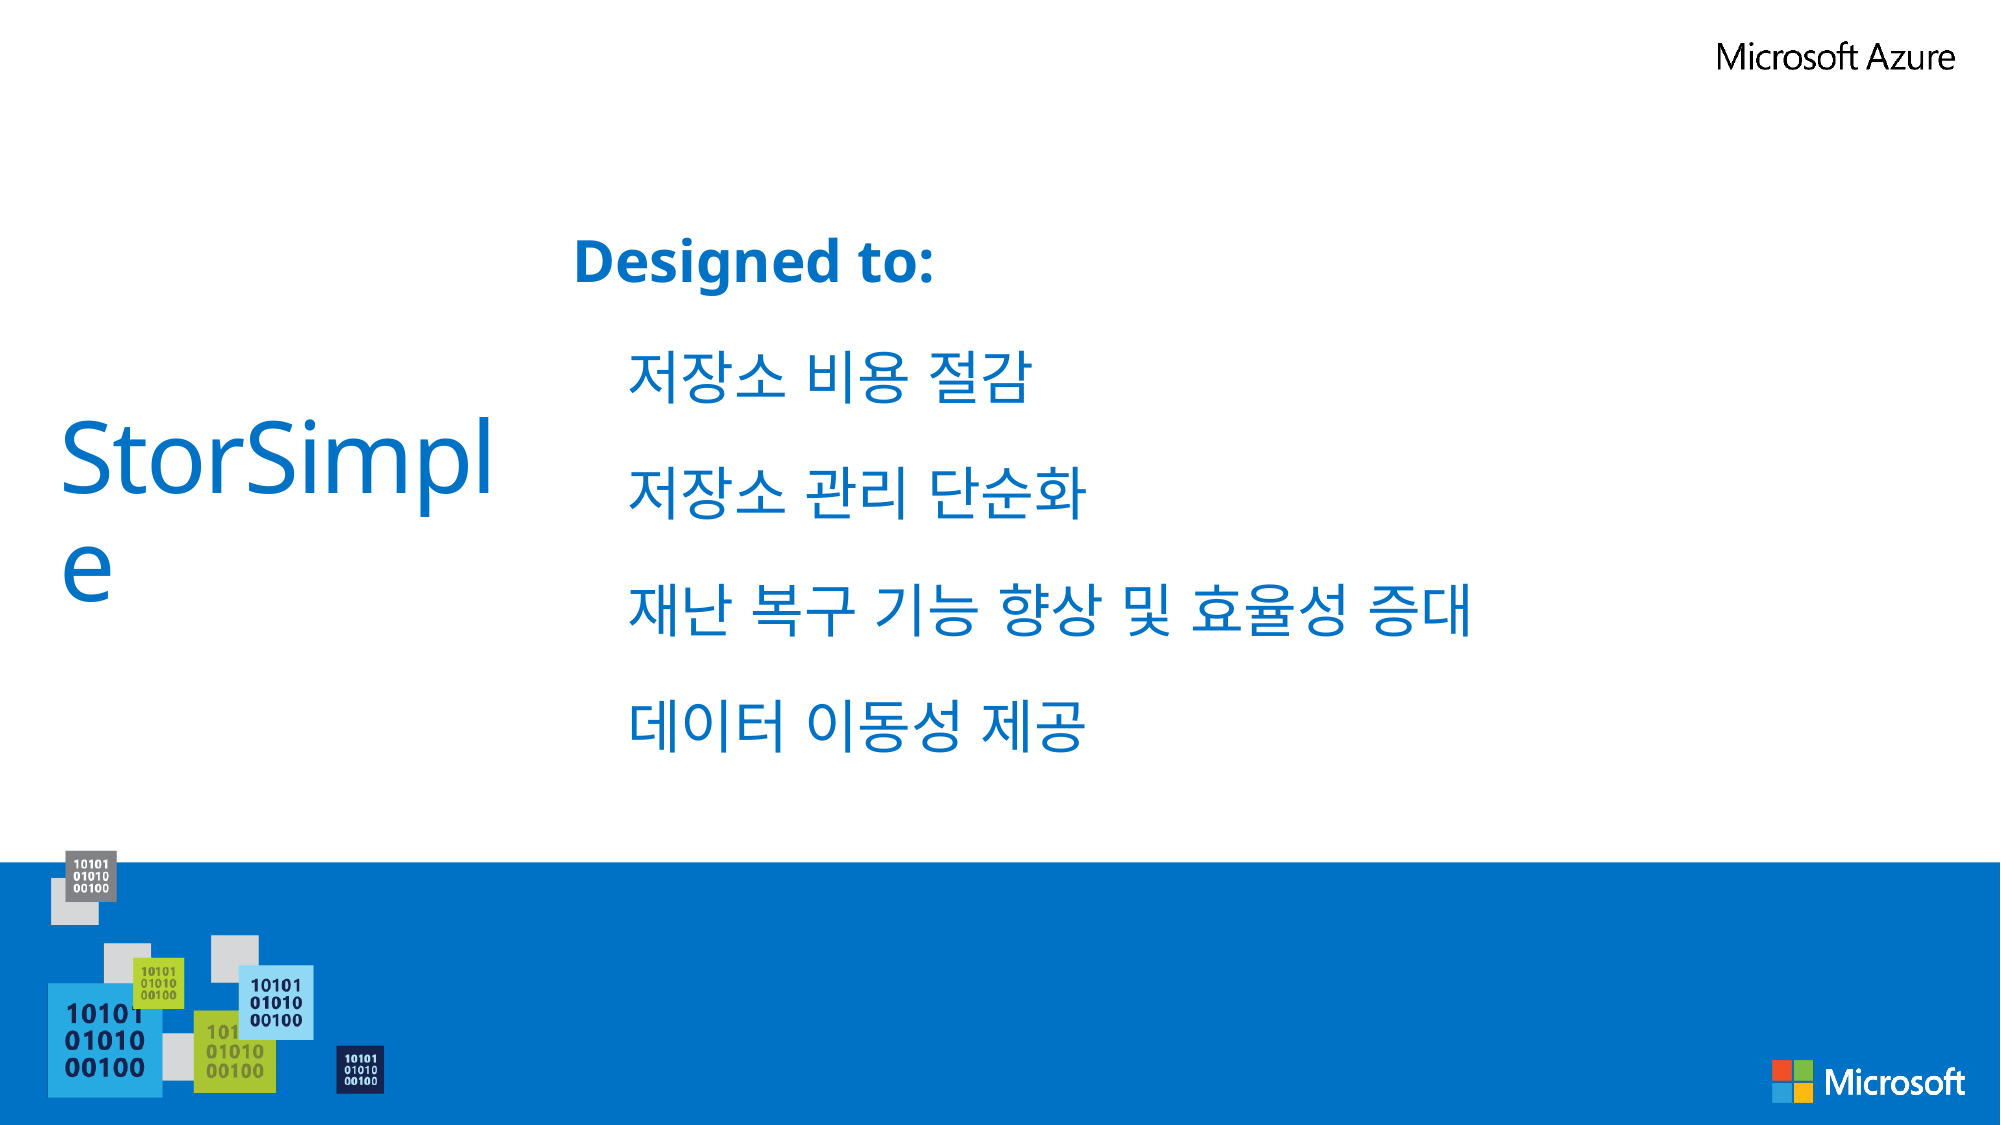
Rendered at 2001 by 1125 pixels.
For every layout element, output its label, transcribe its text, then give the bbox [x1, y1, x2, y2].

picture [17, 808, 463, 1125]
title StorSimple [45, 399, 513, 551]
list Designed to: 저장소 비용 절감 저장소 관리 단순화 재난 복구 기능 향상 및 효율성 증대 데이터 이동성 제공 [557, 112, 1973, 838]
picture [1772, 1060, 1965, 1103]
picture [1699, 24, 1973, 88]
